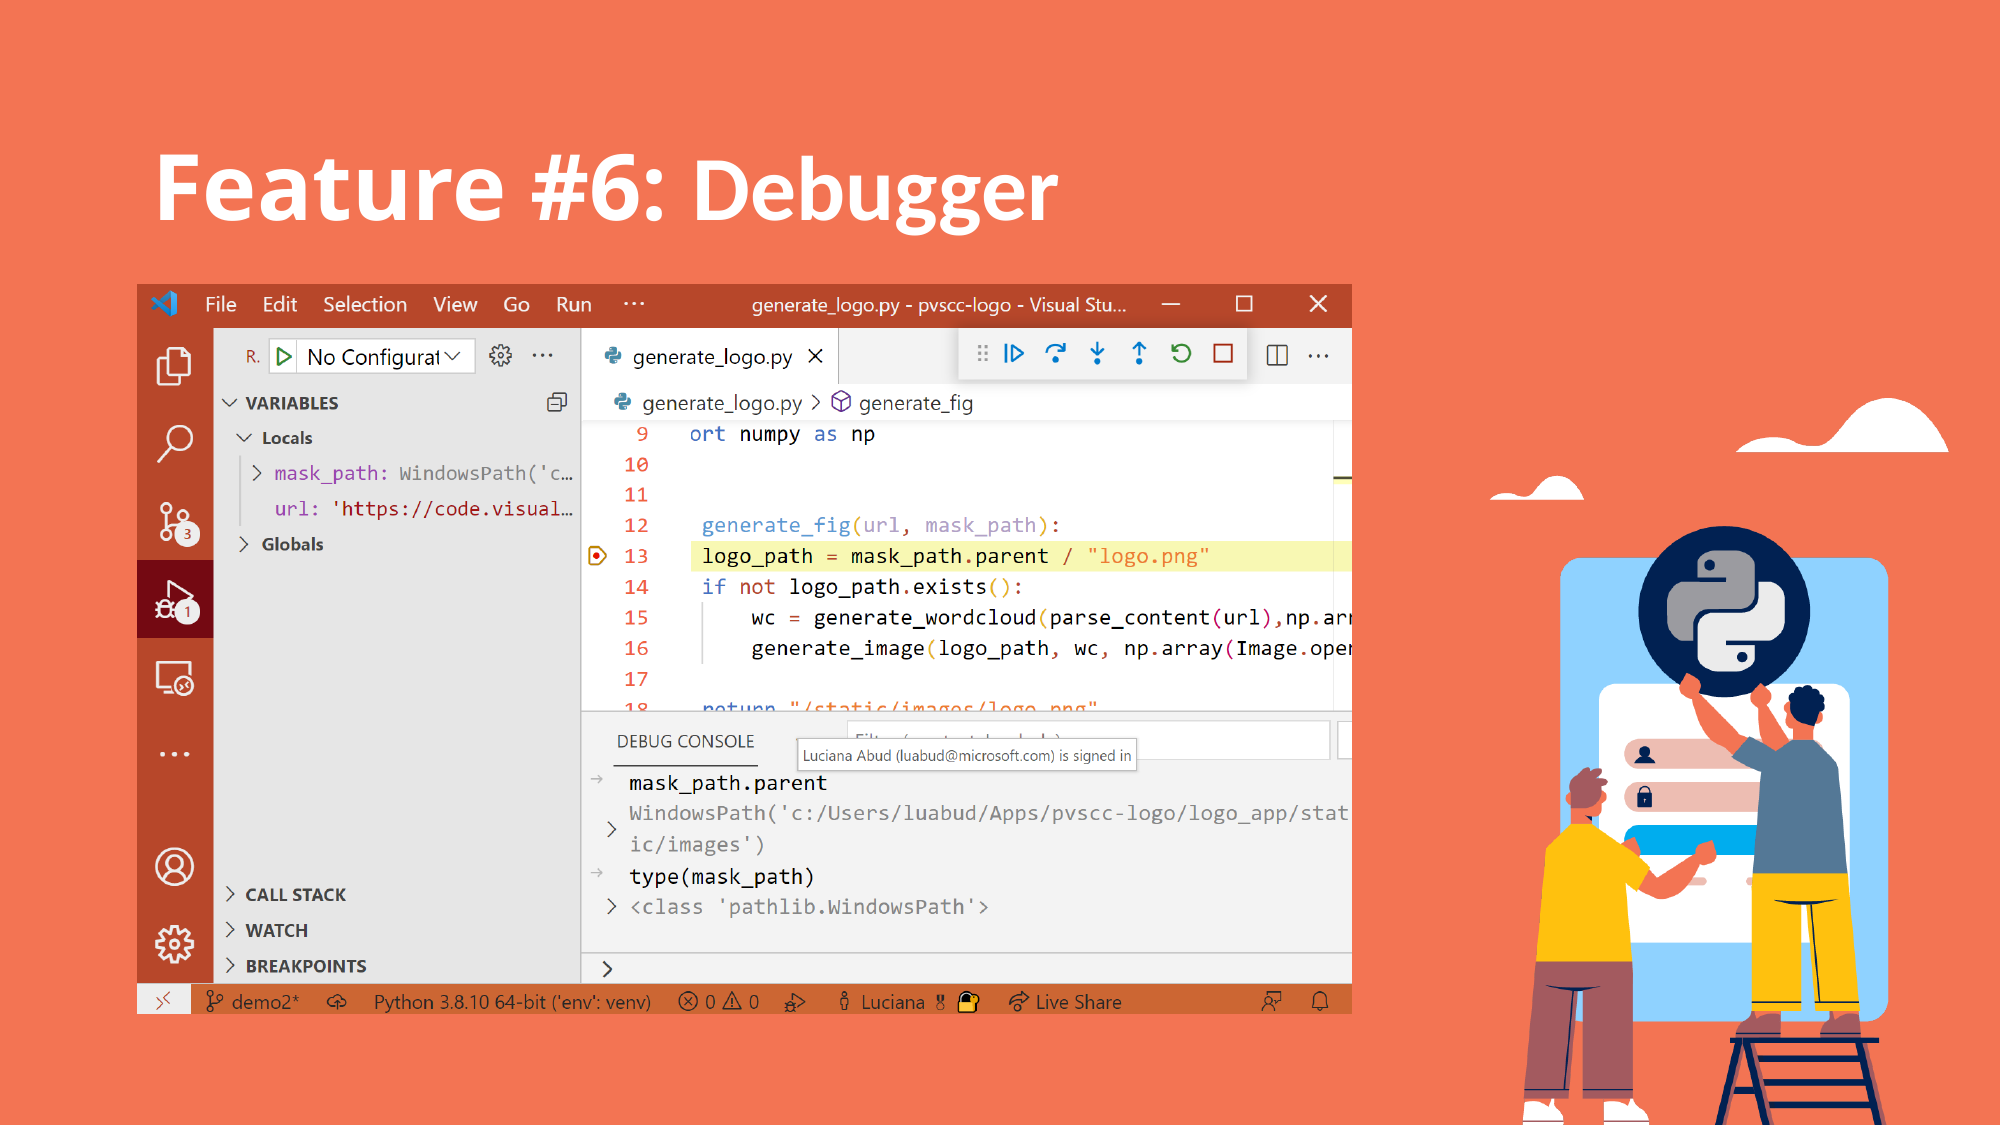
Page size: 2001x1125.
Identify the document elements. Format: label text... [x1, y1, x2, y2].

picture [1489, 398, 1949, 1125]
picture [137, 284, 1352, 1014]
title Feature #6: Debugger [137, 75, 1851, 248]
